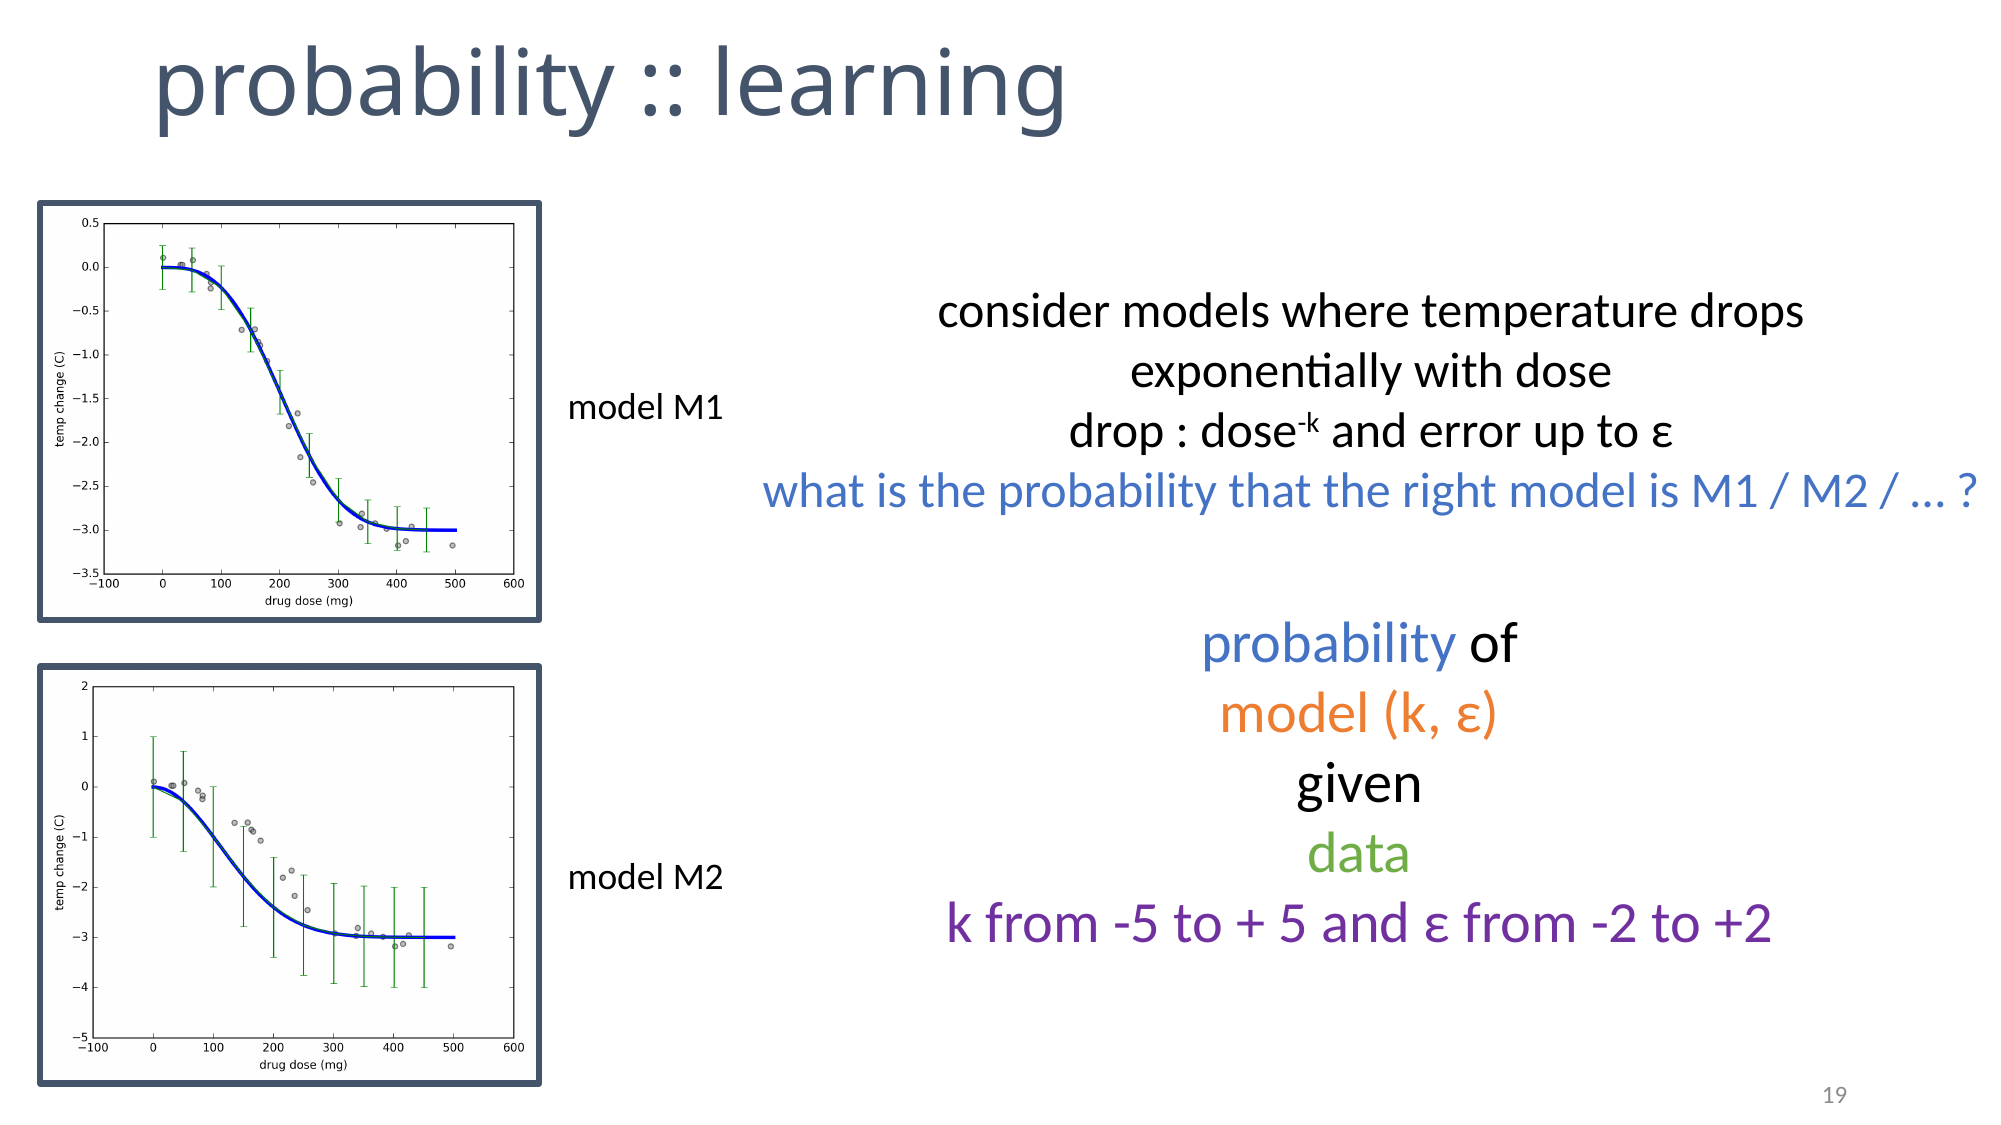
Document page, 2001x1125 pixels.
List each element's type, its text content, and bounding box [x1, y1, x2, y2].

title probability :: learning [137, 2, 1863, 170]
text_box probability of model (k, ε) given data k from -5 to + 5 and ε from -2 to +2 [805, 597, 1914, 962]
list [43, 669, 537, 1081]
text_box consider models where temperature drops exponentially with dose drop : dose-k and error up to ε what is the probability that the right model is M1 / M2 / … ? [747, 270, 1995, 525]
picture [43, 206, 537, 617]
slide_number 19 [1412, 1064, 1863, 1124]
text_box model M1 [552, 374, 747, 435]
text_box model M2 [552, 844, 805, 905]
